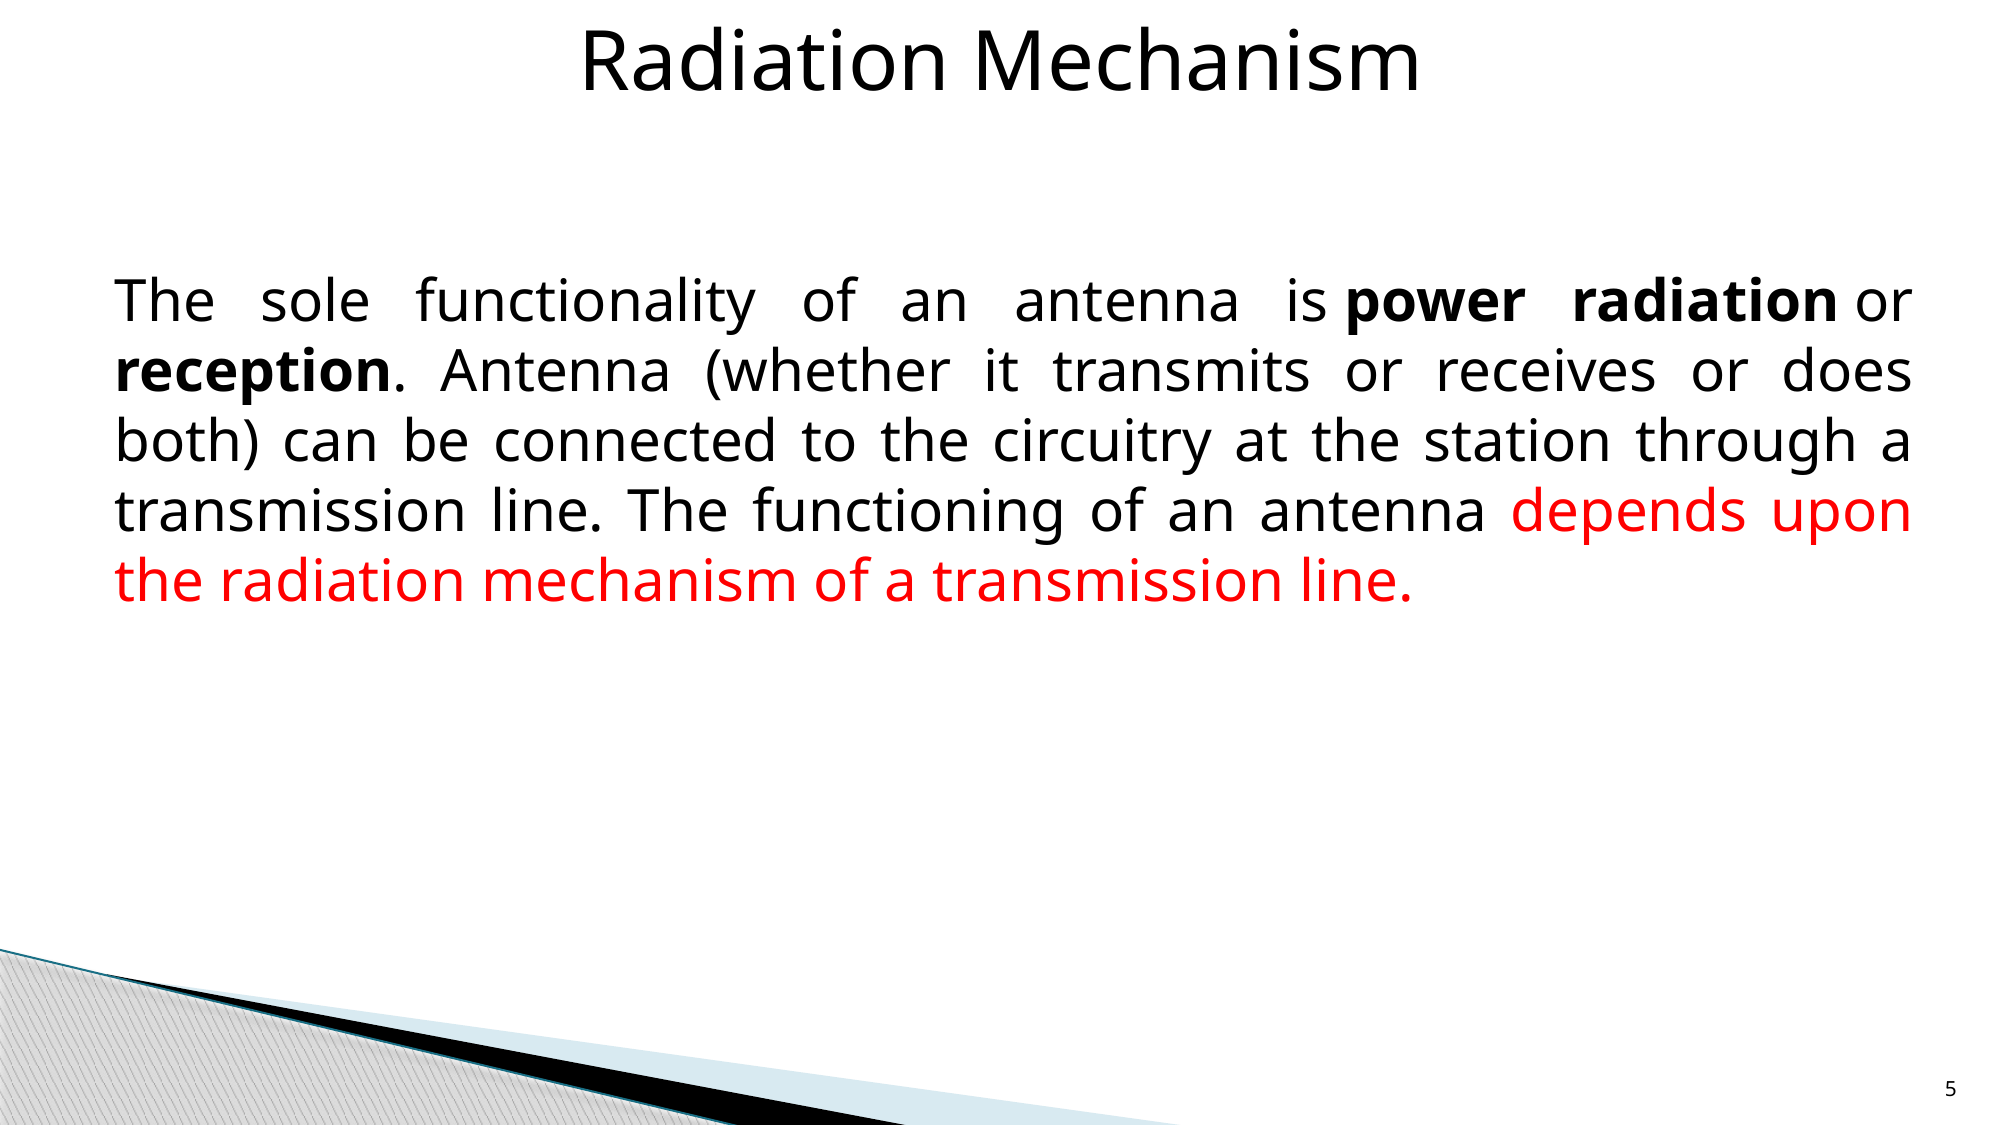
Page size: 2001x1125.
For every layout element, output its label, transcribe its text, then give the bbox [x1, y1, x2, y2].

text_box The sole functionality of an antenna is power radiation or reception. Antenna (whether it transmits or receives or does both) can be connected to the circuitry at the station through a transmission line. The functioning of an antenna depends upon the radiation mechanism of a transmission line. [99, 255, 1929, 690]
text_box Radiation Mechanism [154, 0, 1848, 115]
slide_number 5 [1891, 1051, 1972, 1112]
